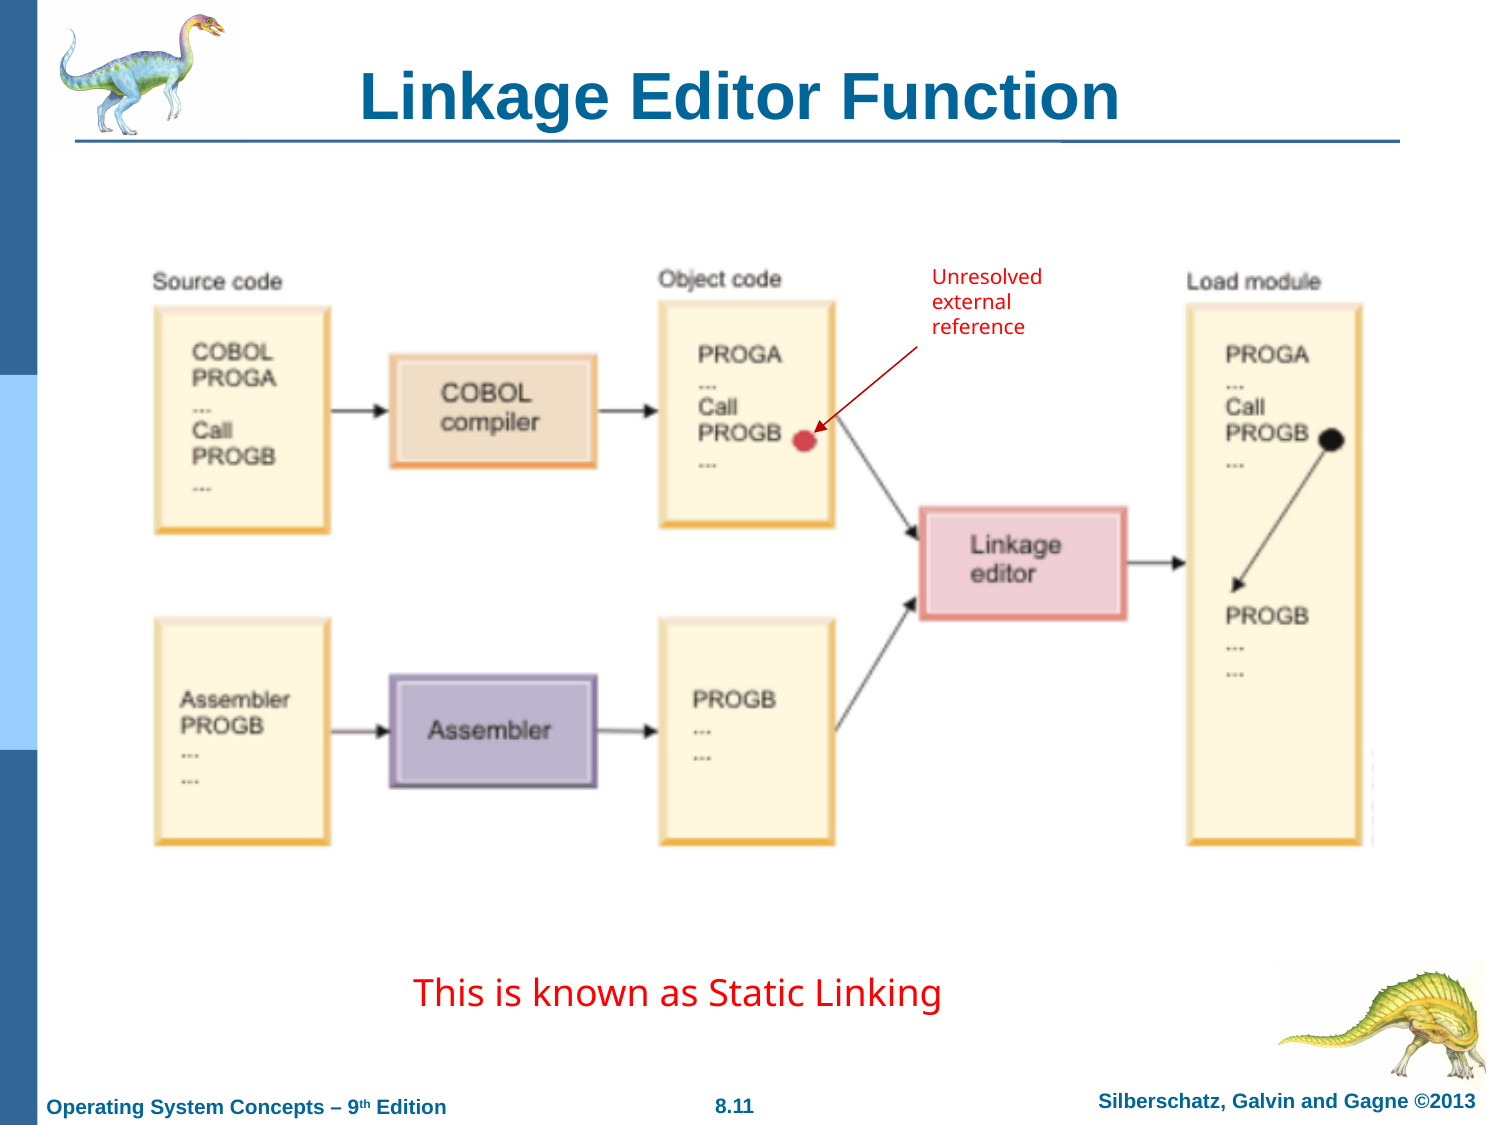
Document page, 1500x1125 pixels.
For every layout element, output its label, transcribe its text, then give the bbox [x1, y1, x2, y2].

text_box This is known as Static Linking [398, 961, 1080, 1022]
picture [125, 255, 1375, 879]
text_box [813, 346, 918, 433]
picture [1275, 959, 1486, 1090]
picture [46, 0, 243, 149]
title Linkage Editor Function [75, 45, 1425, 141]
